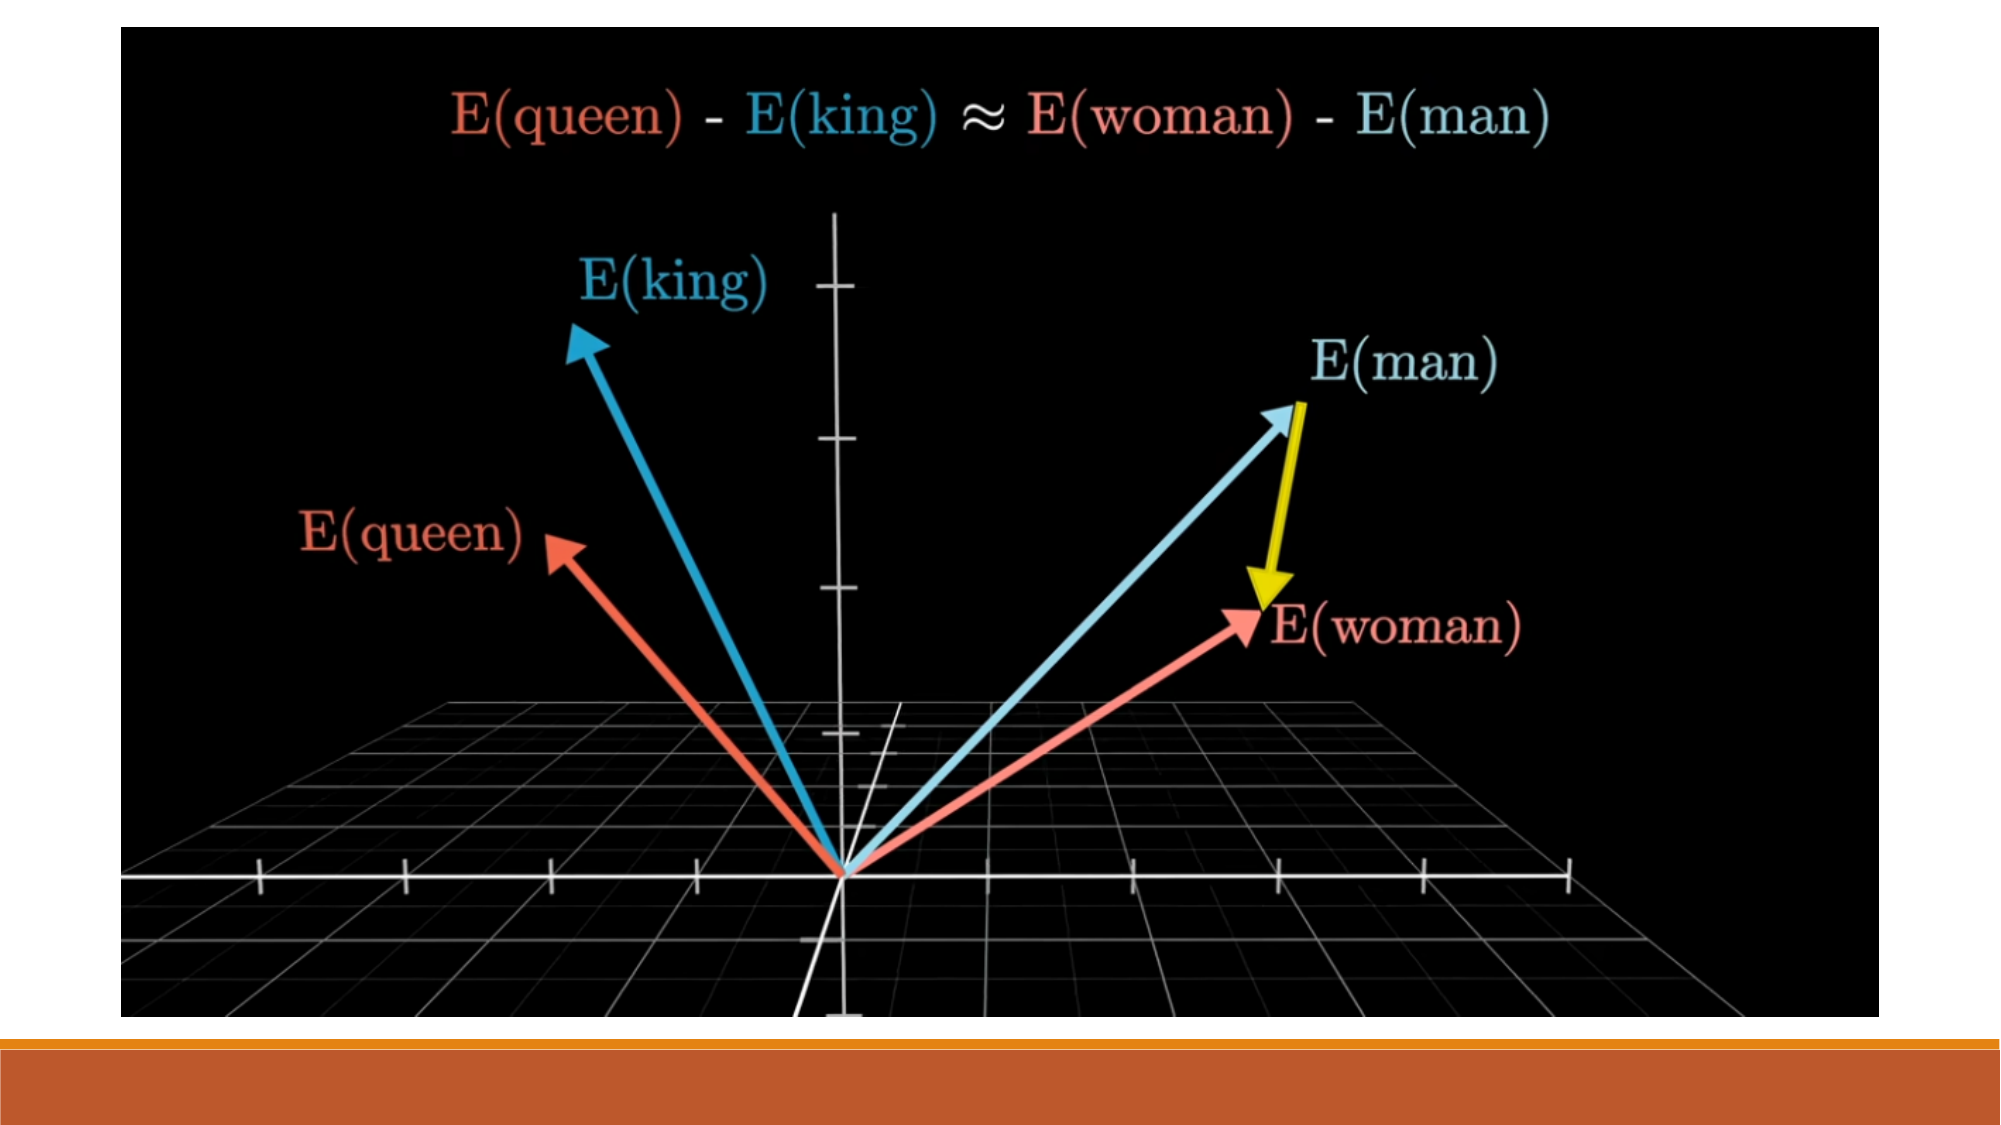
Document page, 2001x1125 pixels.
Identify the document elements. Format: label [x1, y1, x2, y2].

picture [120, 27, 1880, 1018]
